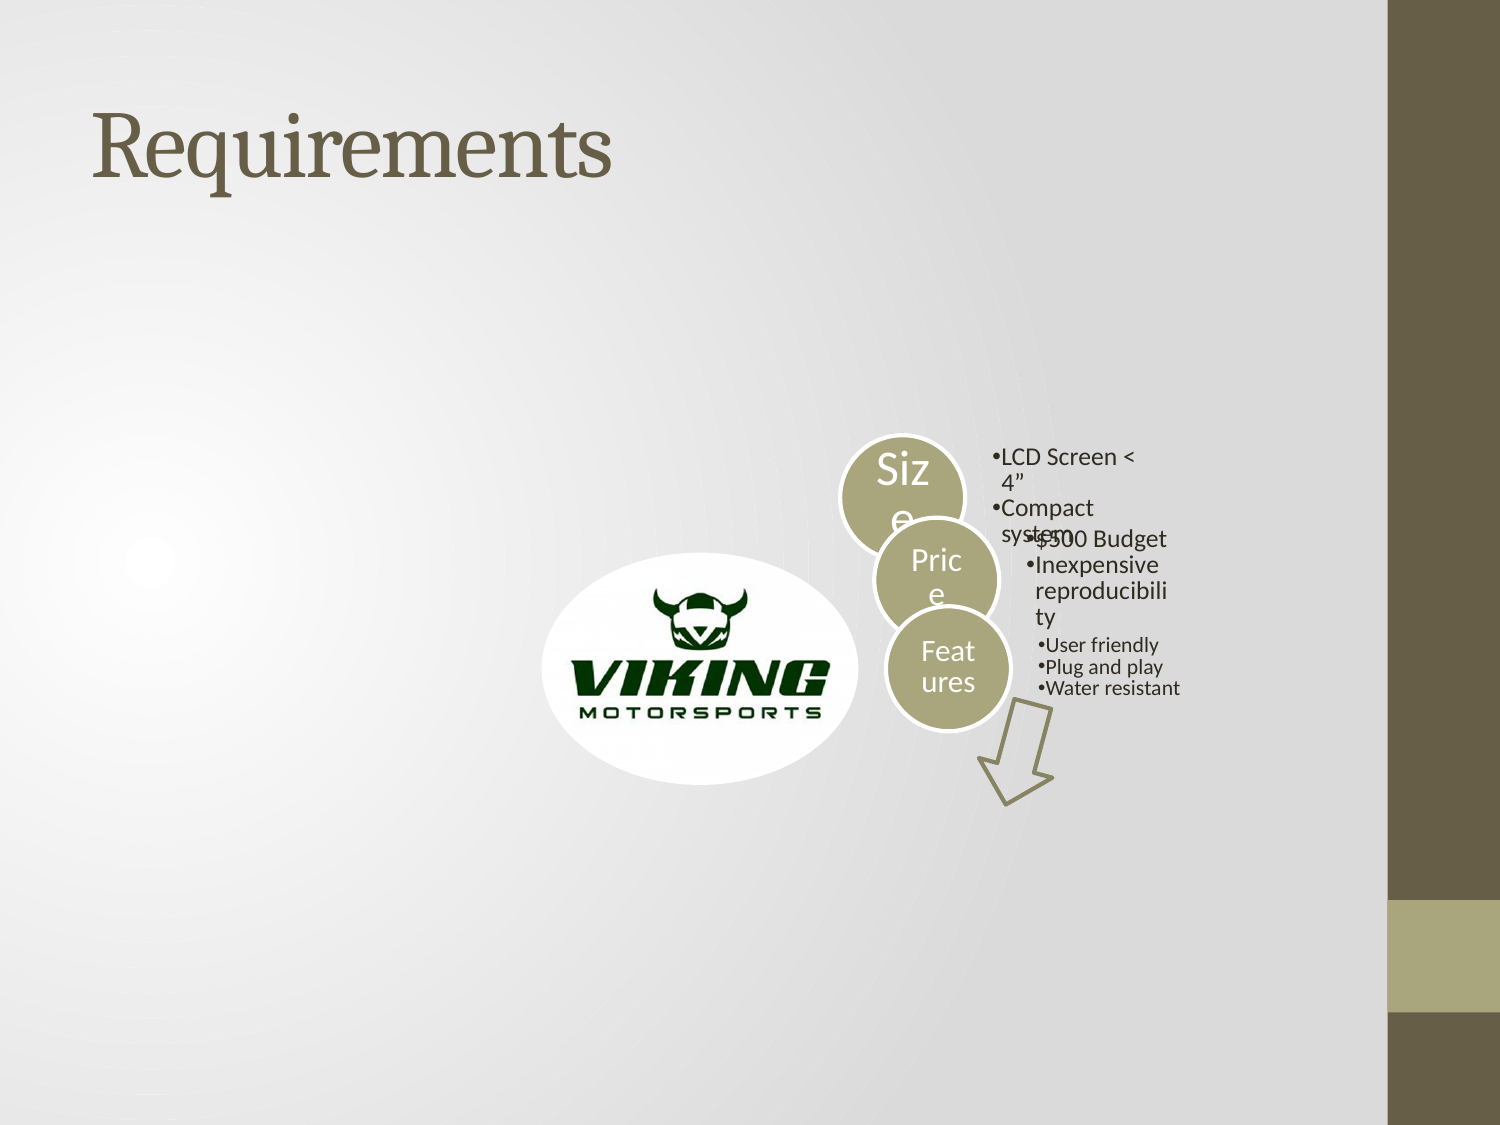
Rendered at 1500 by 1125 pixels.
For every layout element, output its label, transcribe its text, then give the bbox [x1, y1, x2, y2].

title Requirements [75, 45, 1325, 207]
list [74, 211, 1326, 1125]
